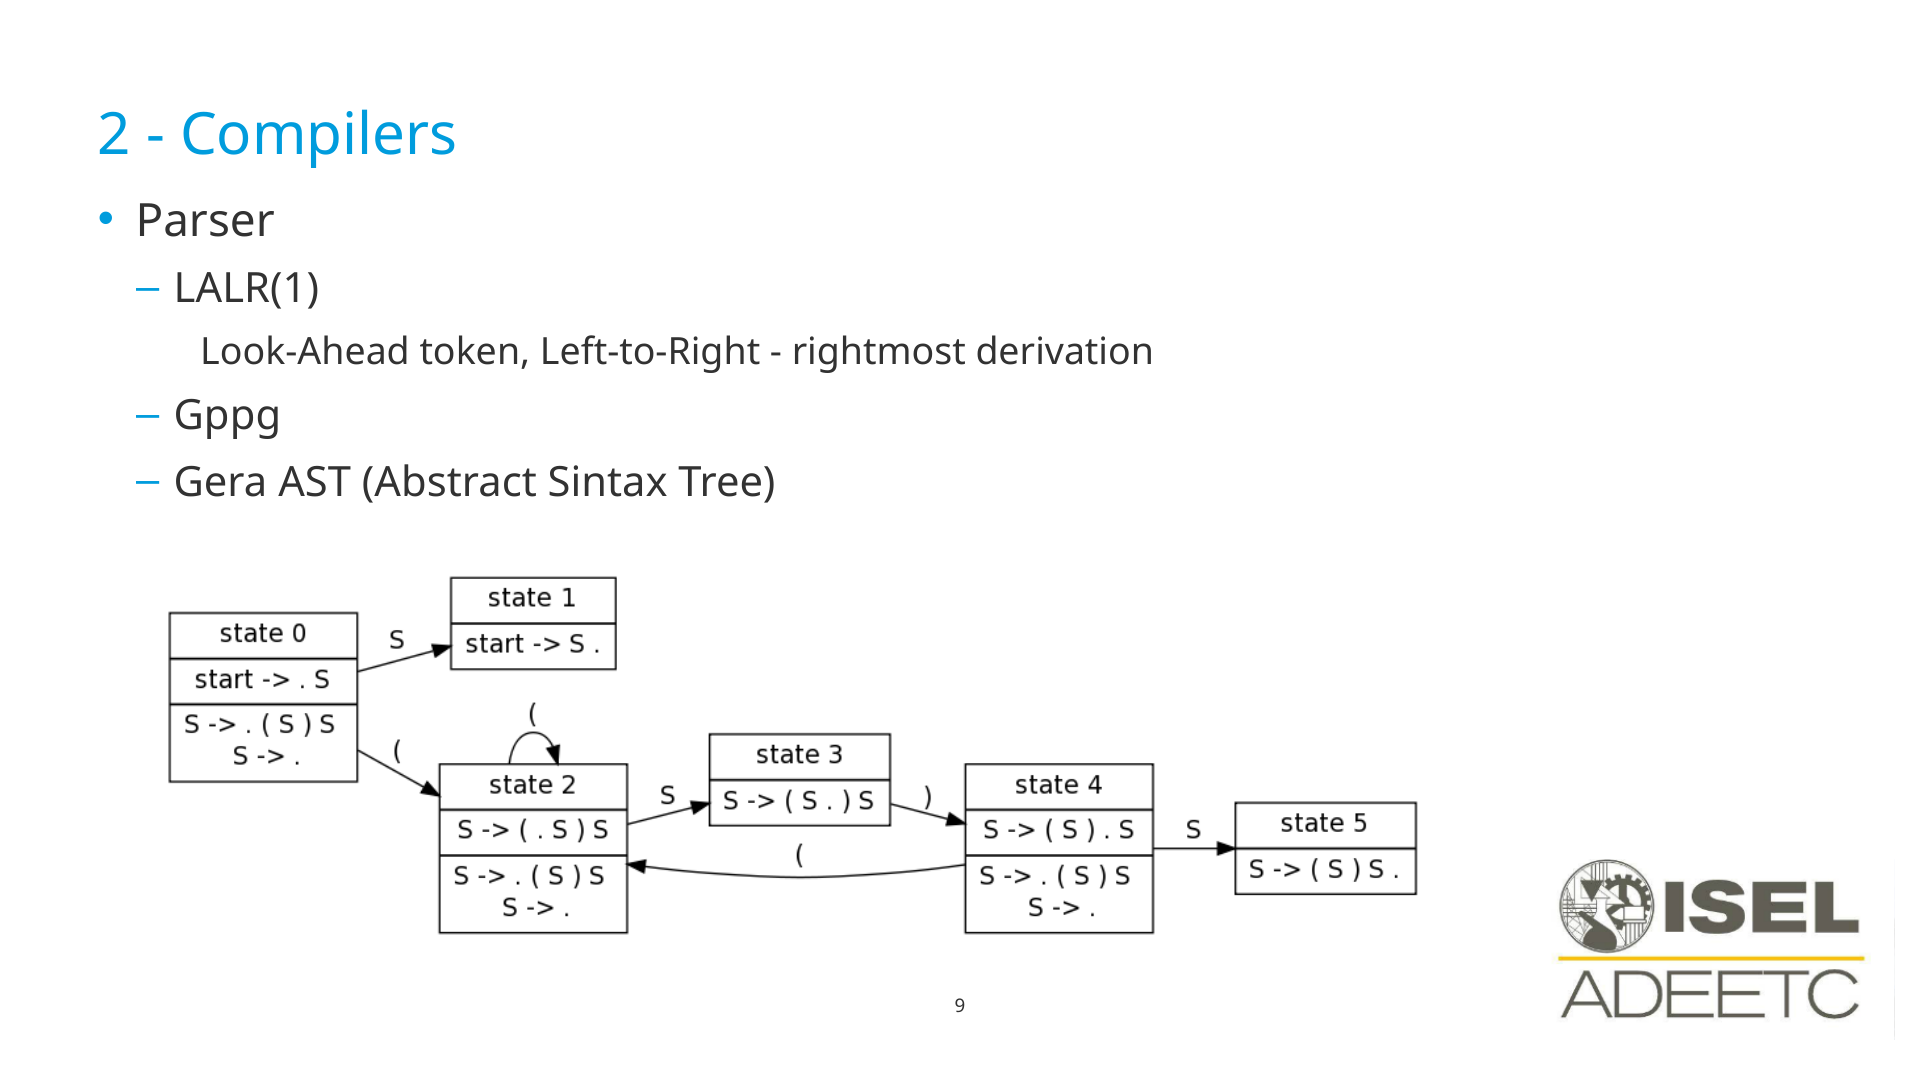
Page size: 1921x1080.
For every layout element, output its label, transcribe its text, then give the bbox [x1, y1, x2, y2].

picture [161, 571, 1425, 940]
list Parser LALR(1) Look-Ahead token, Left-to-Right - rightmost derivation Gppg Gera AST (Abstract Sintax Tree) [97, 190, 1736, 953]
title 2 - Compilers [97, 95, 1823, 182]
picture [1520, 858, 1895, 1041]
